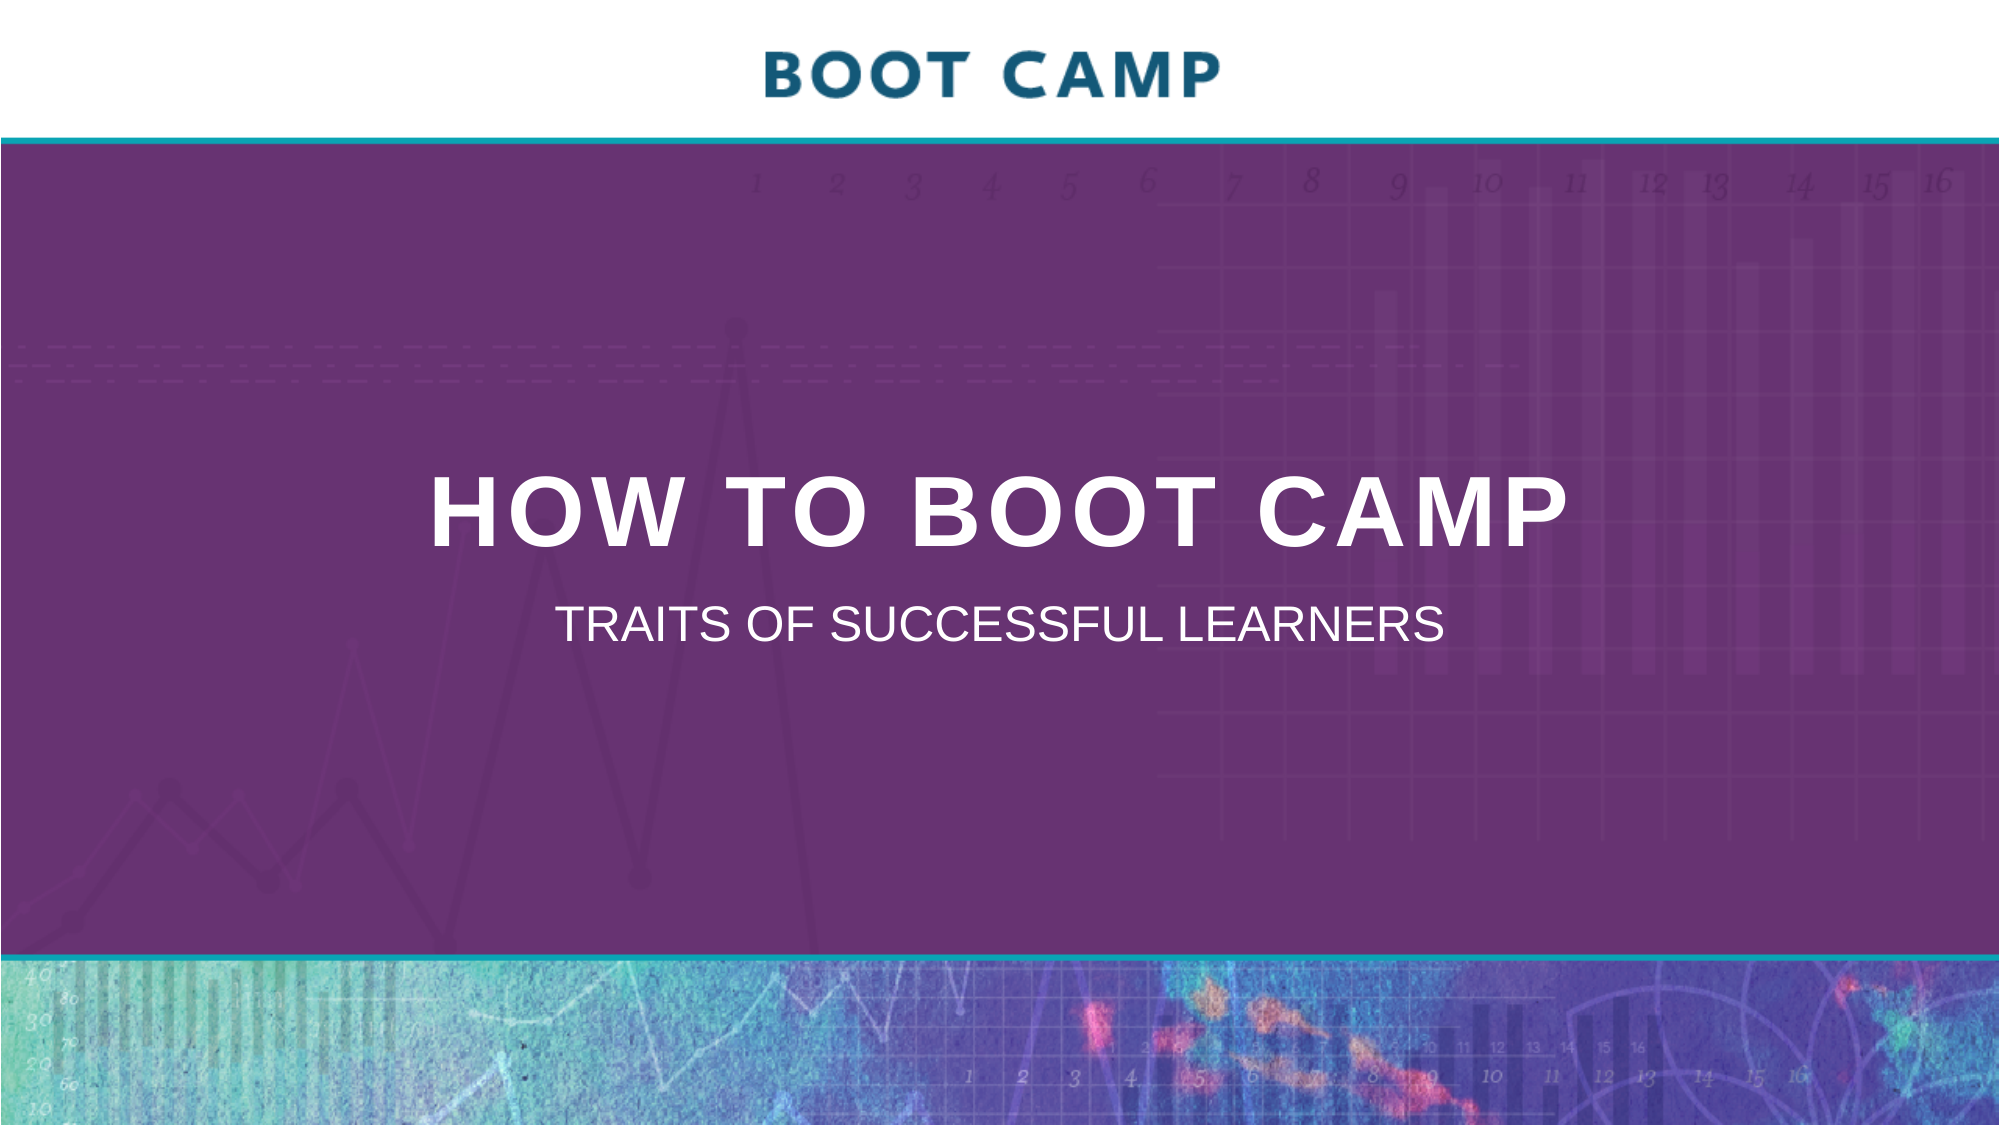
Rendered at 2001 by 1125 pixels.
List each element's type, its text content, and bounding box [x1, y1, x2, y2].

picture [1, 0, 1999, 1125]
title HOW TO BOOT CAMP [249, 184, 1750, 576]
subtitle TRAITS OF SUCCESSFUL LEARNERS [249, 590, 1750, 863]
